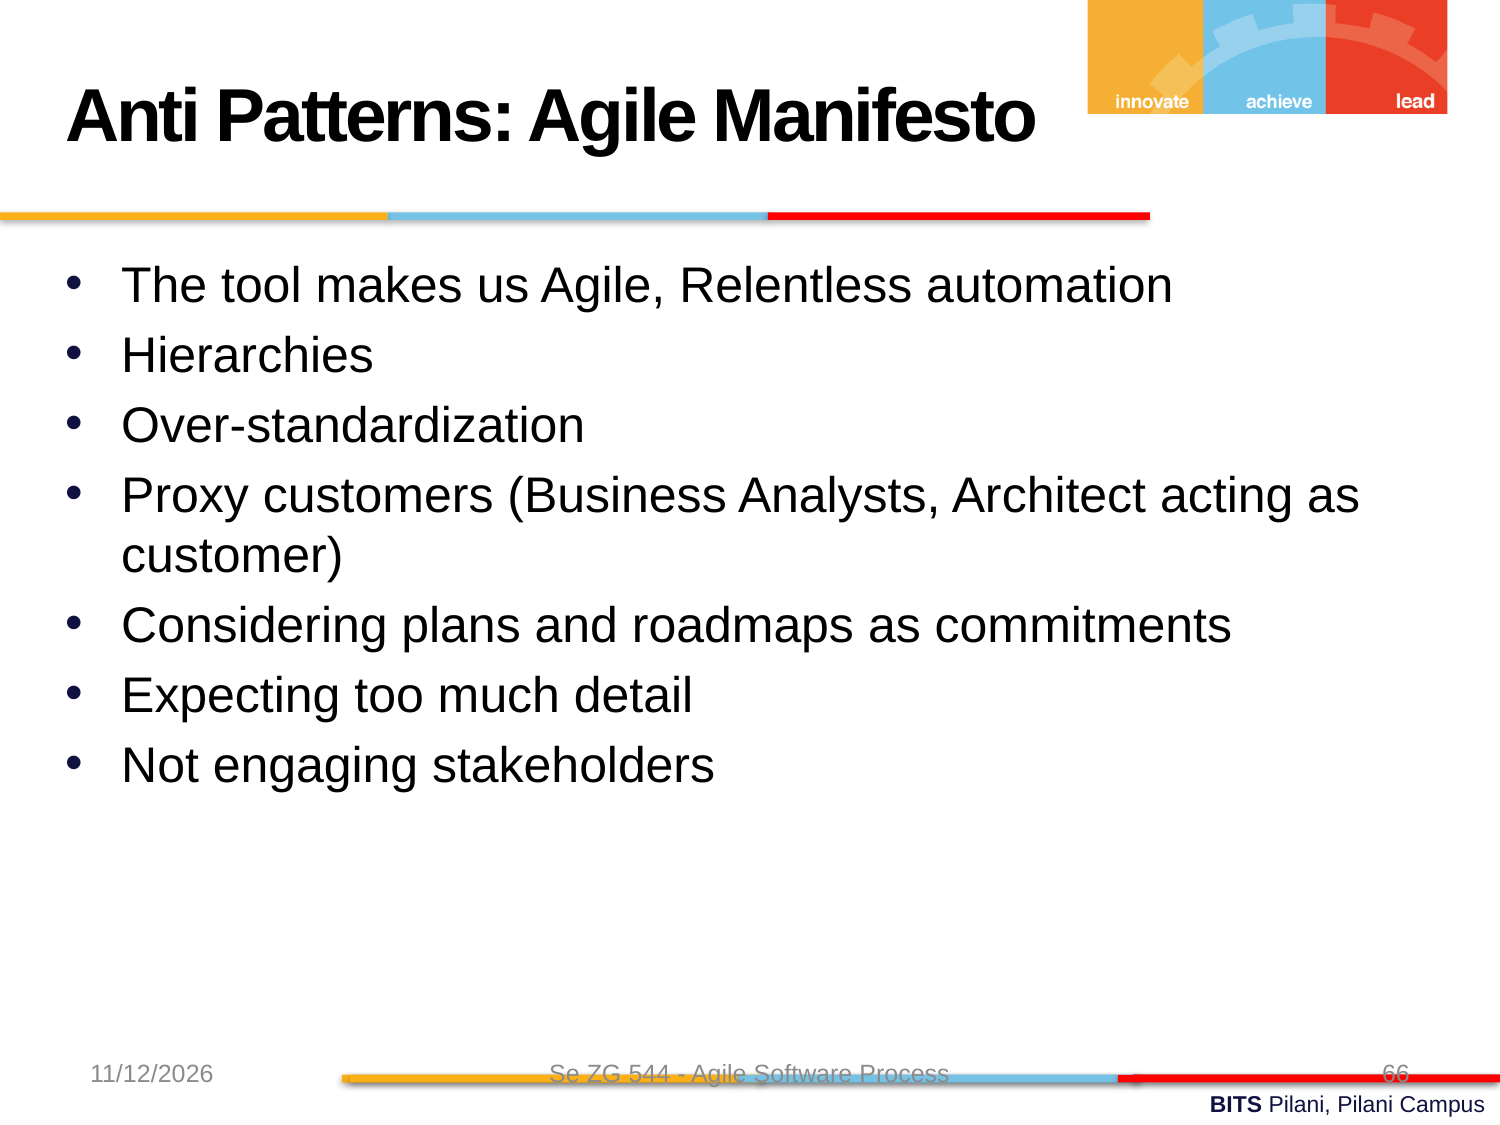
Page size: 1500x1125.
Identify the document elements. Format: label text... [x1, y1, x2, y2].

footer Se ZG 544 - Agile Software Process [512, 1042, 988, 1103]
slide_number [75, 1042, 425, 1103]
list Anti Patterns: Agile Manifesto [50, 24, 1088, 213]
slide_number 66 [1074, 1042, 1425, 1103]
picture [1087, 0, 1448, 114]
list The tool makes us Agile, Relentless automation Hierarchies Over-standardization Proxy customers (Business Analysts, Architect acting as customer) Considering plans and roadmaps as commitments Expecting too much detail Not engaging stakeholders [50, 245, 1400, 988]
